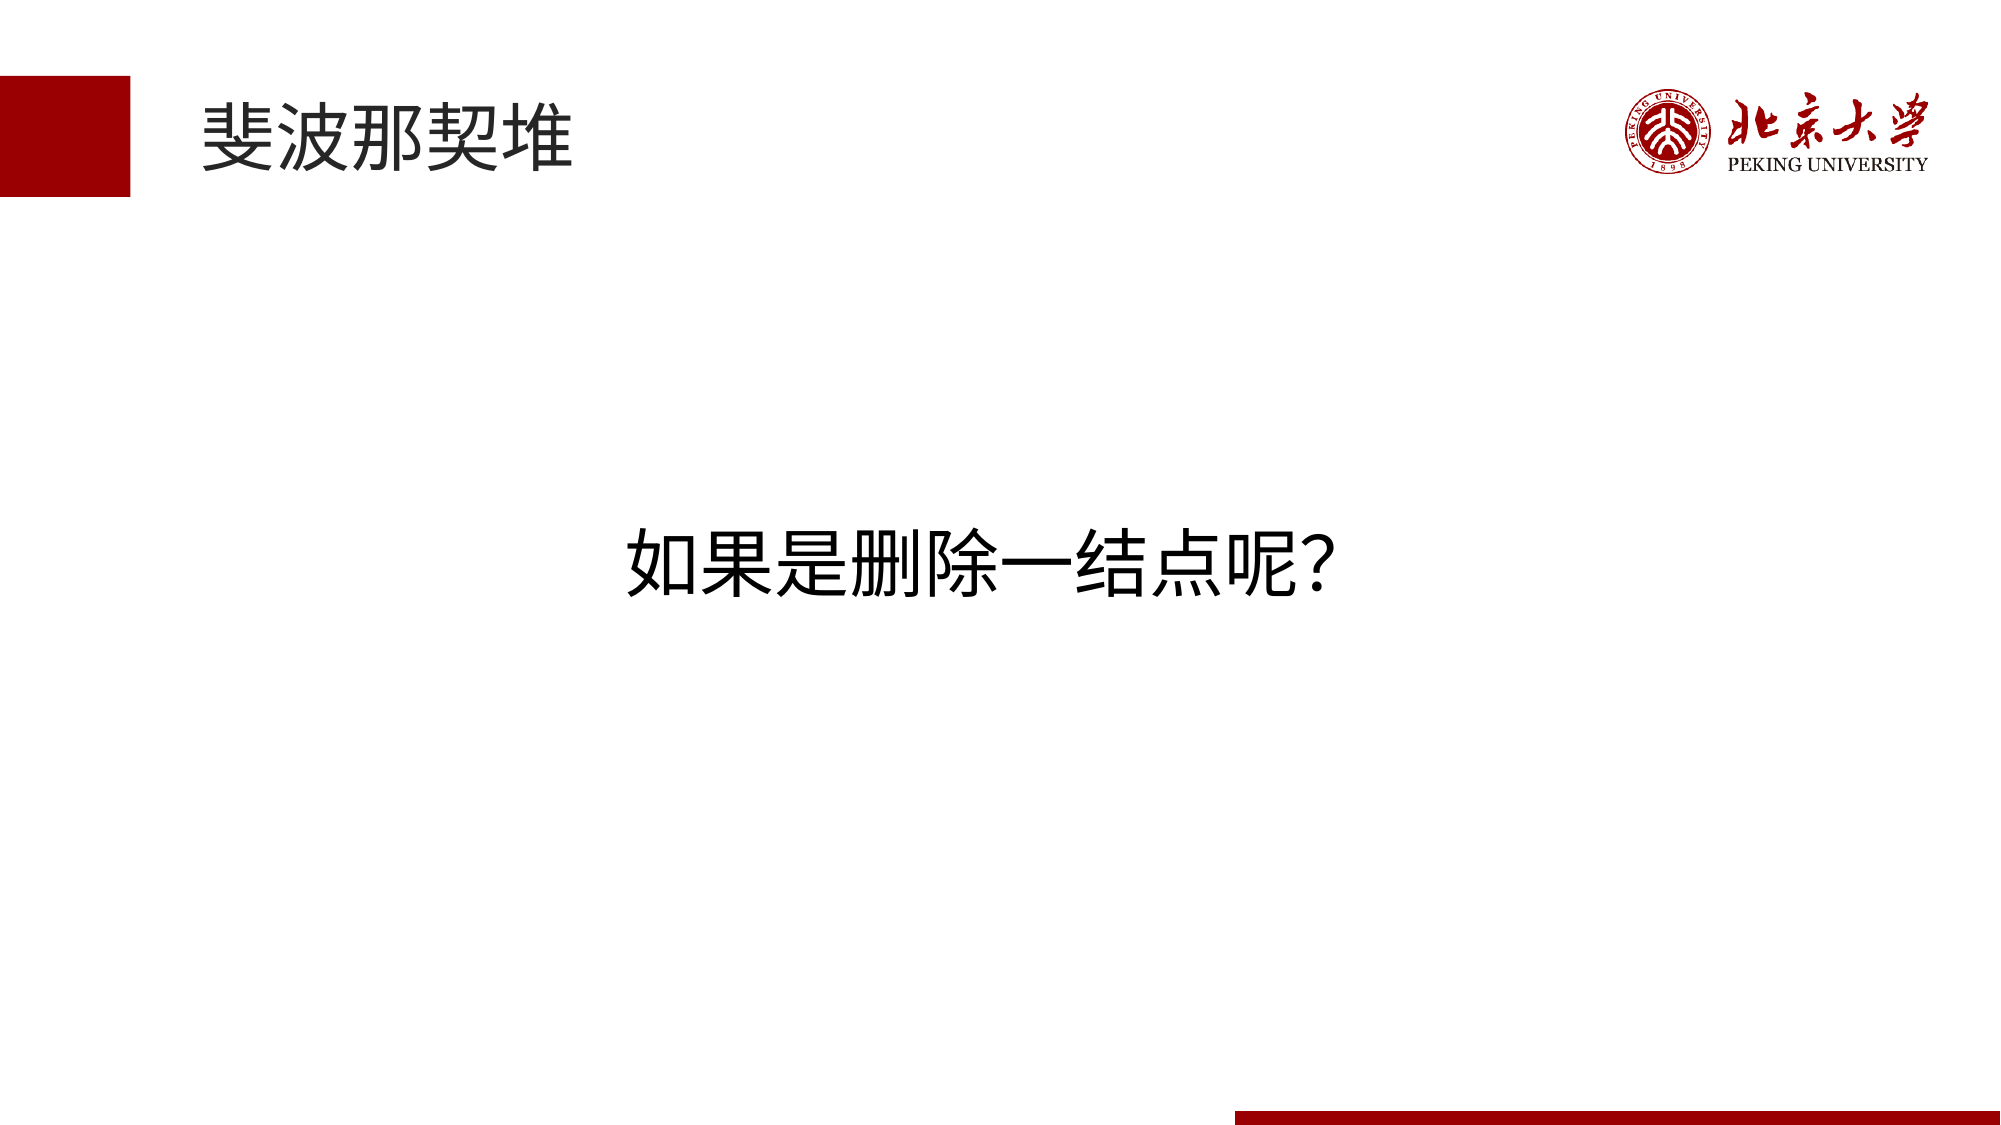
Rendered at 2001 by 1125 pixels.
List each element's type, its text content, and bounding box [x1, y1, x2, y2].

text_box 如果是删除一结点呢？ [610, 509, 1390, 615]
text_box 斐波那契堆 [186, 83, 752, 189]
text_box [1235, 1111, 2000, 1125]
picture [1625, 89, 1928, 174]
text_box [0, 75, 131, 197]
